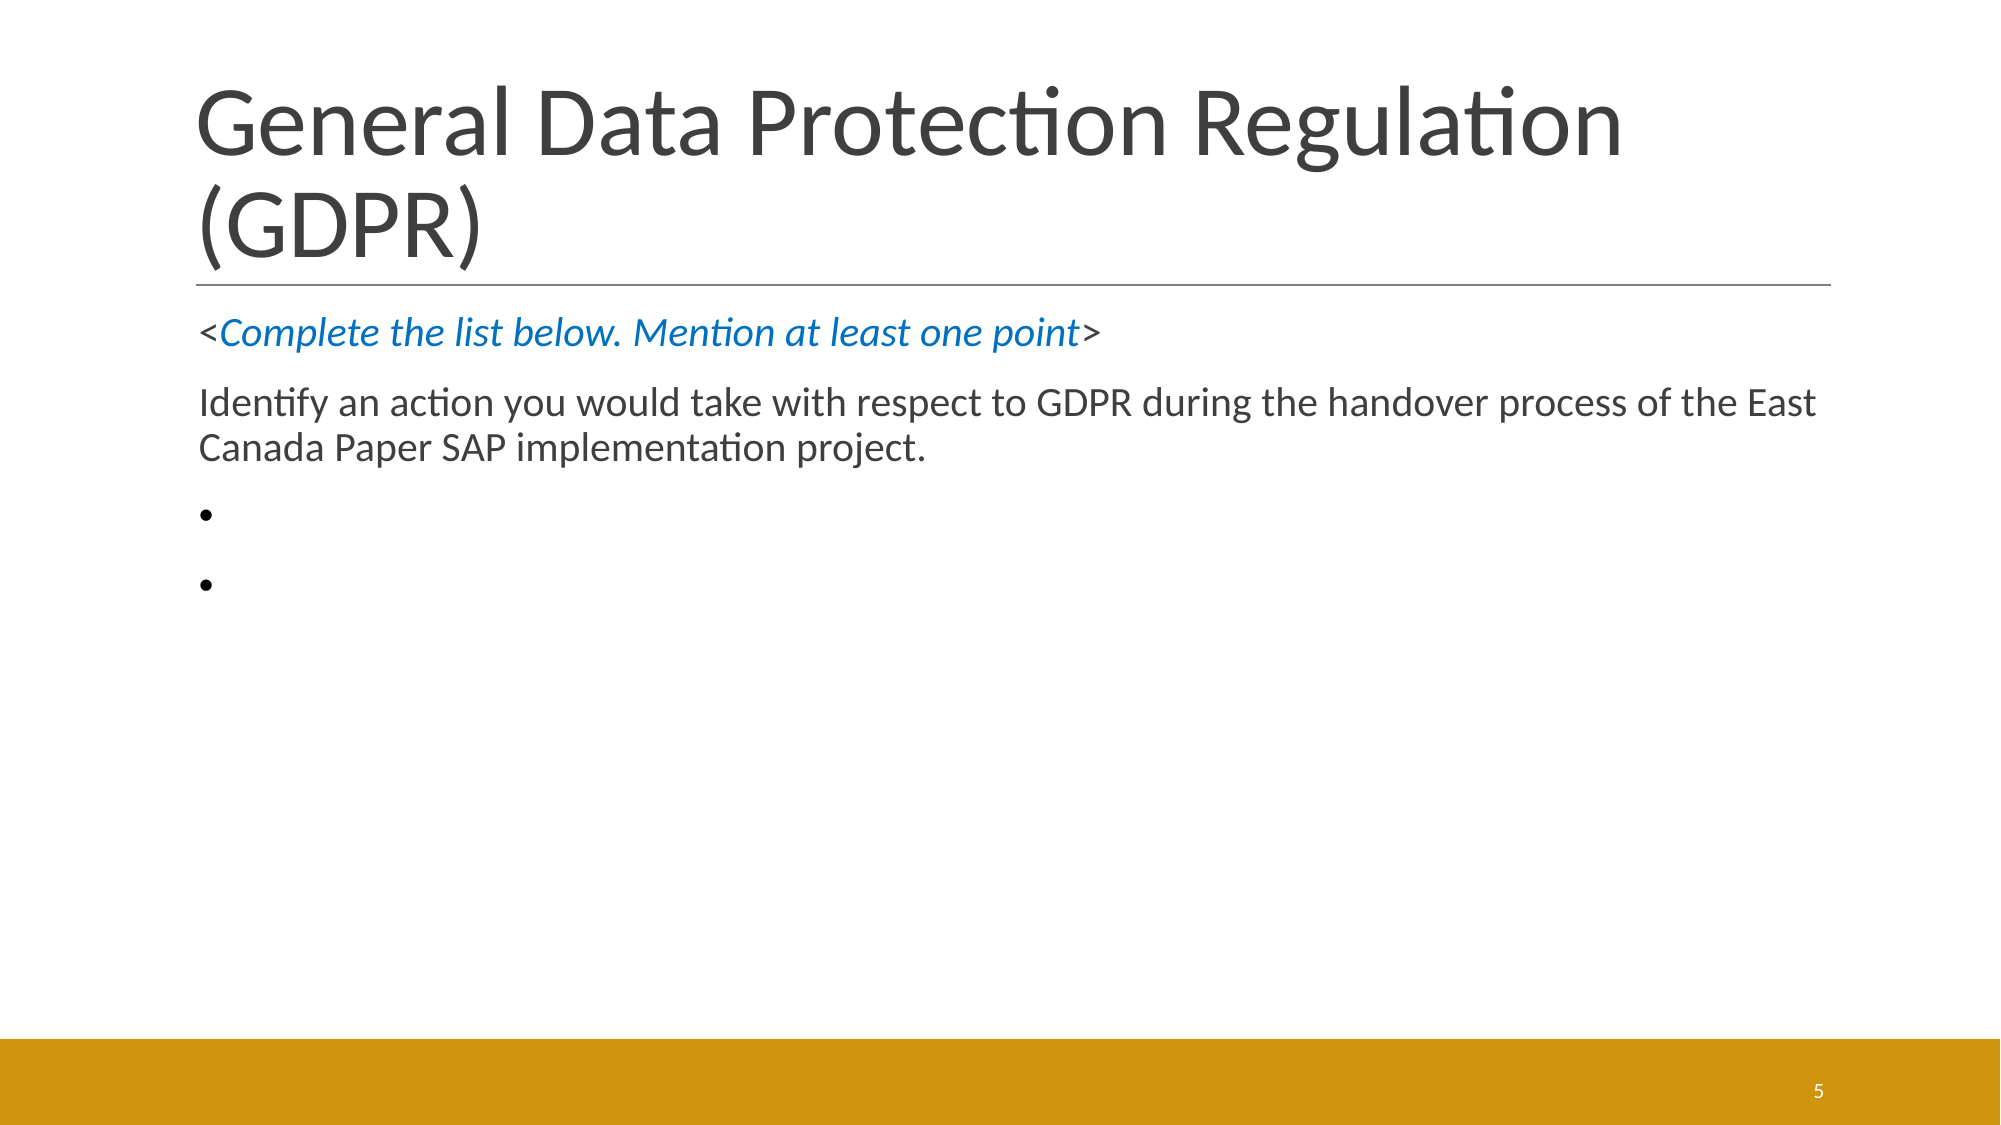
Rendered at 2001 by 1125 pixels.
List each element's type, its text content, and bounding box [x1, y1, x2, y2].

title General Data Protection Regulation (GDPR) [180, 47, 1830, 285]
list <Complete the list below. Mention at least one point> Identify an action you would take with respect to GDPR during the handover process of the East Canada Paper SAP implementation project. [180, 302, 1830, 963]
slide_number 5 [1624, 1059, 1840, 1120]
